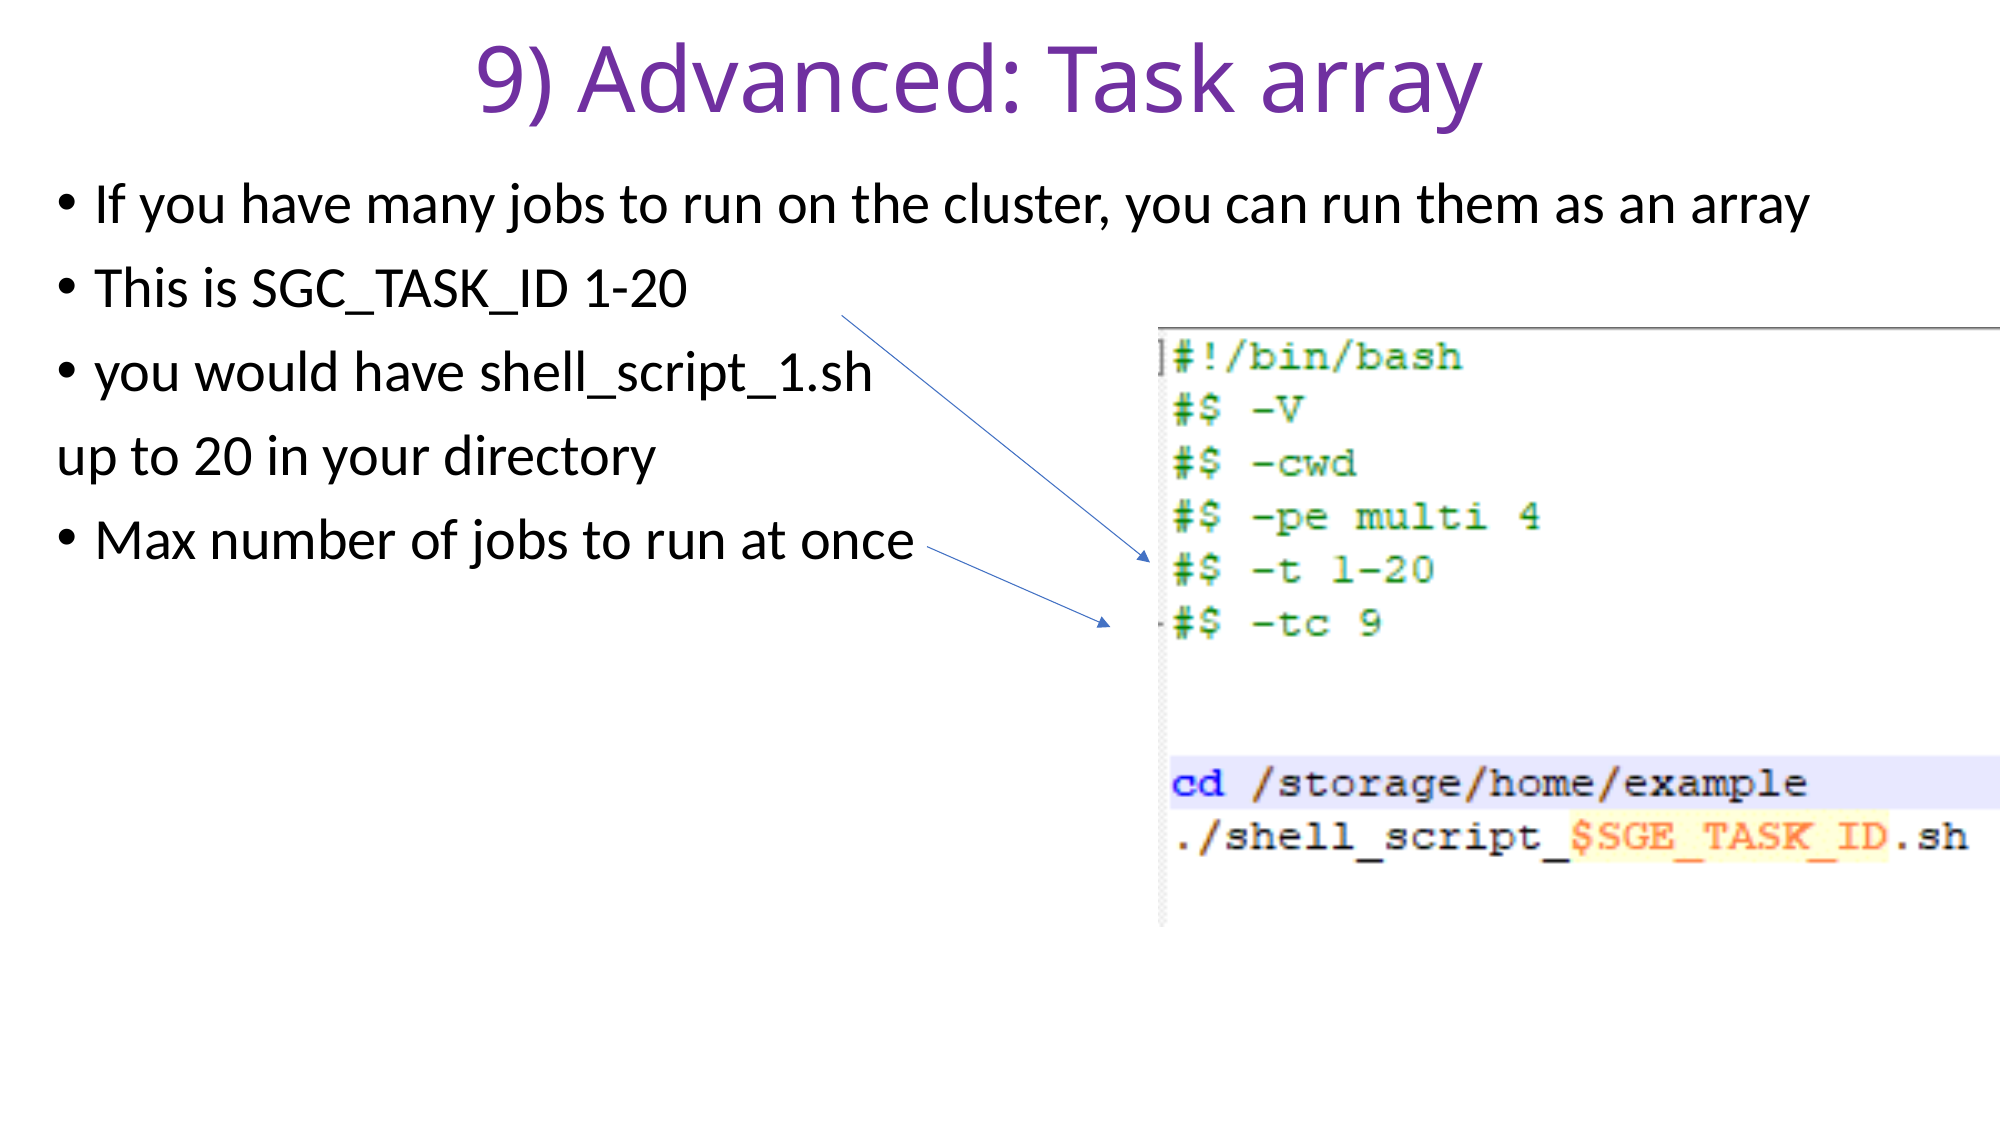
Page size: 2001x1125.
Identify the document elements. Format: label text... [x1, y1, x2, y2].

list If you have many jobs to run on the cluster, you can run them as an array This is SGC_TASK_ID 1-20 you would have shell_script_1.sh up to 20 in your directory Max number of jobs to run at once [41, 166, 1888, 927]
picture [1158, 327, 2000, 928]
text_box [927, 546, 1111, 628]
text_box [841, 315, 1150, 563]
title 9) Advanced: Task array [116, 0, 1842, 166]
